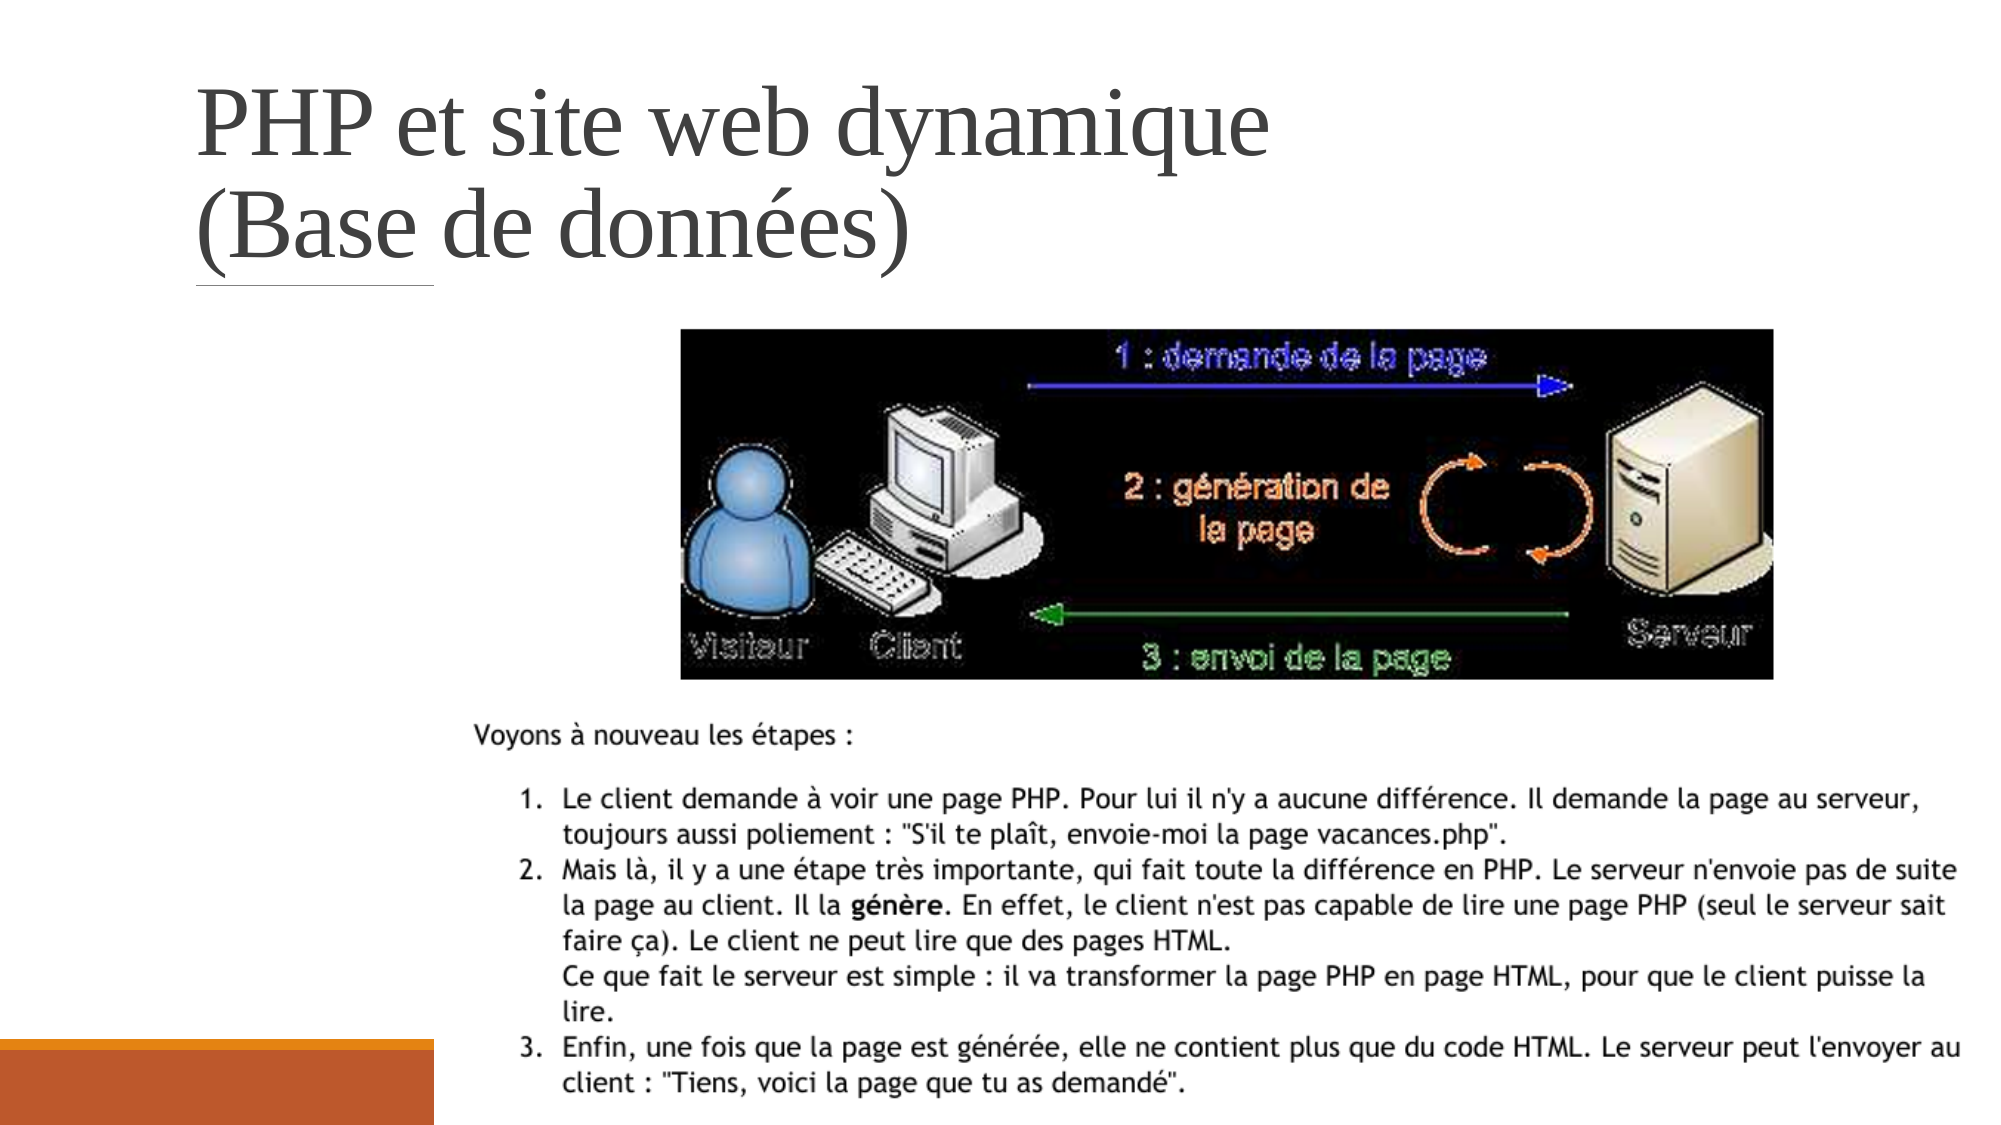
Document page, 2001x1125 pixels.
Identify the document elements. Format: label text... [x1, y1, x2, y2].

title PHP et site web dynamique (Base de données) [180, 47, 1830, 285]
picture [433, 284, 2000, 1125]
